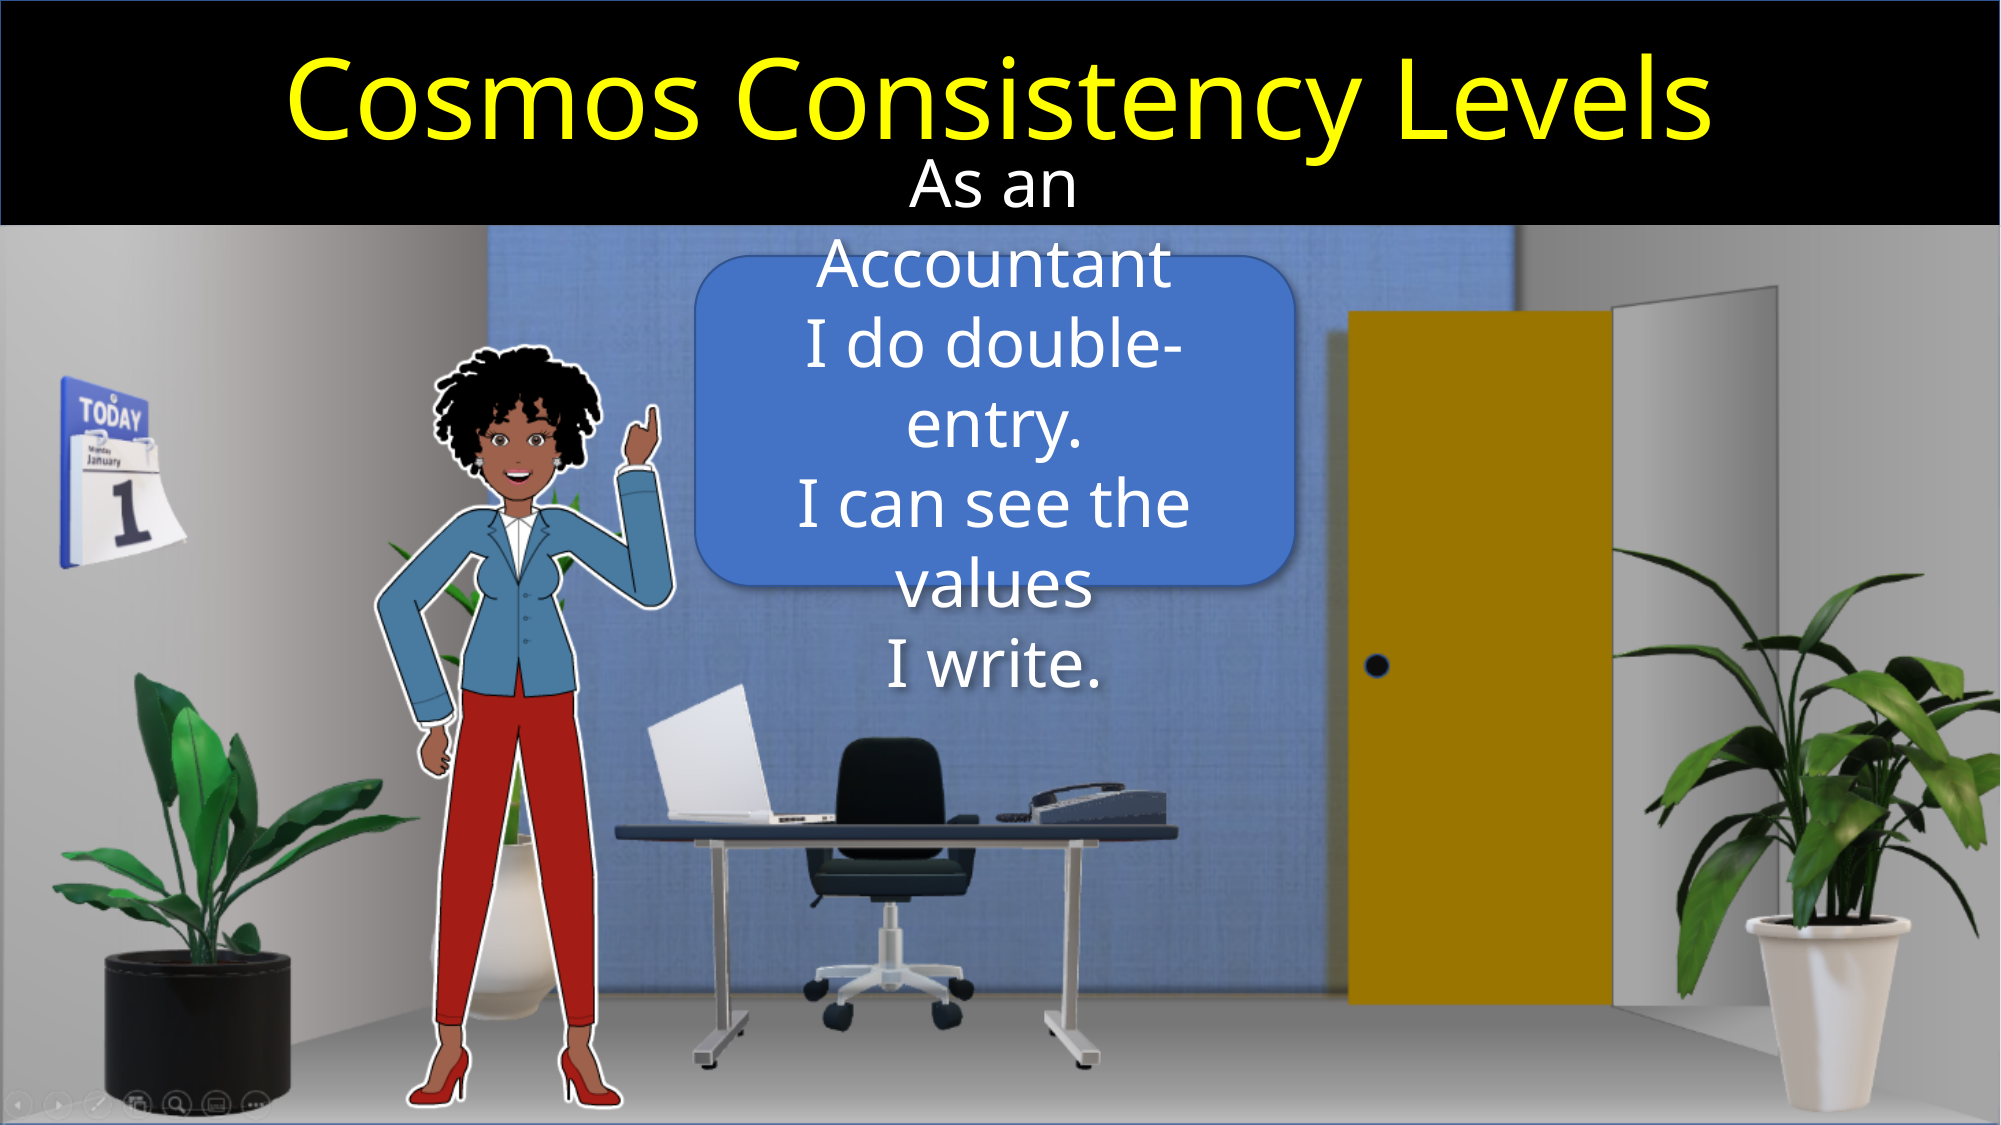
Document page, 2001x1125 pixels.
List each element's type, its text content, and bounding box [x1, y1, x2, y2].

picture [0, 225, 2000, 1125]
text_box Cosmos Consistency Levels [268, 19, 1732, 170]
